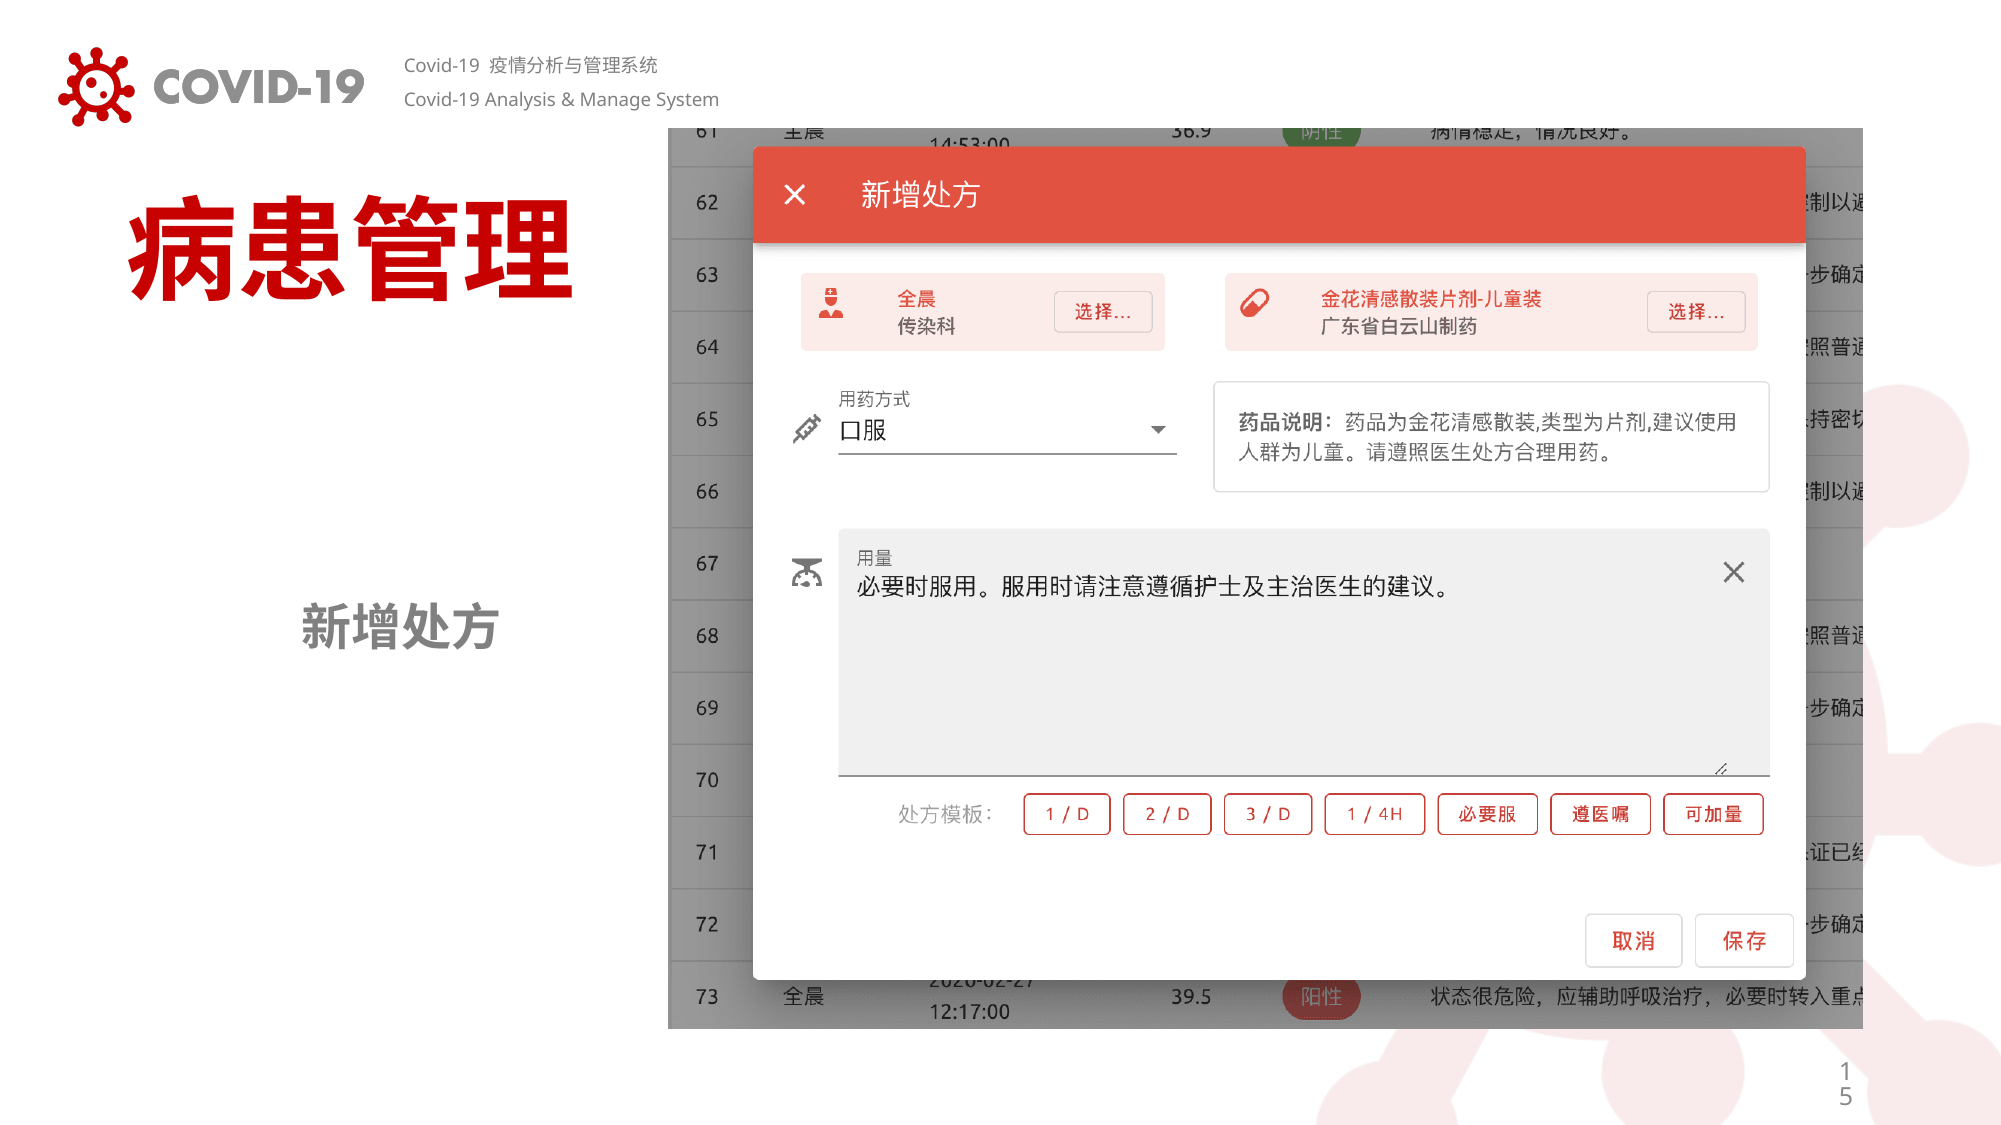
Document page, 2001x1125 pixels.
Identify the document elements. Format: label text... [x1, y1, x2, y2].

list Covid-19 疫情分析与管理系统 Covid-19 Analysis & Manage System [395, 56, 867, 154]
picture [668, 127, 2001, 1125]
text_box 新增处方 [293, 588, 668, 744]
text_box 病患管理 [117, 171, 668, 322]
picture [56, 45, 367, 129]
